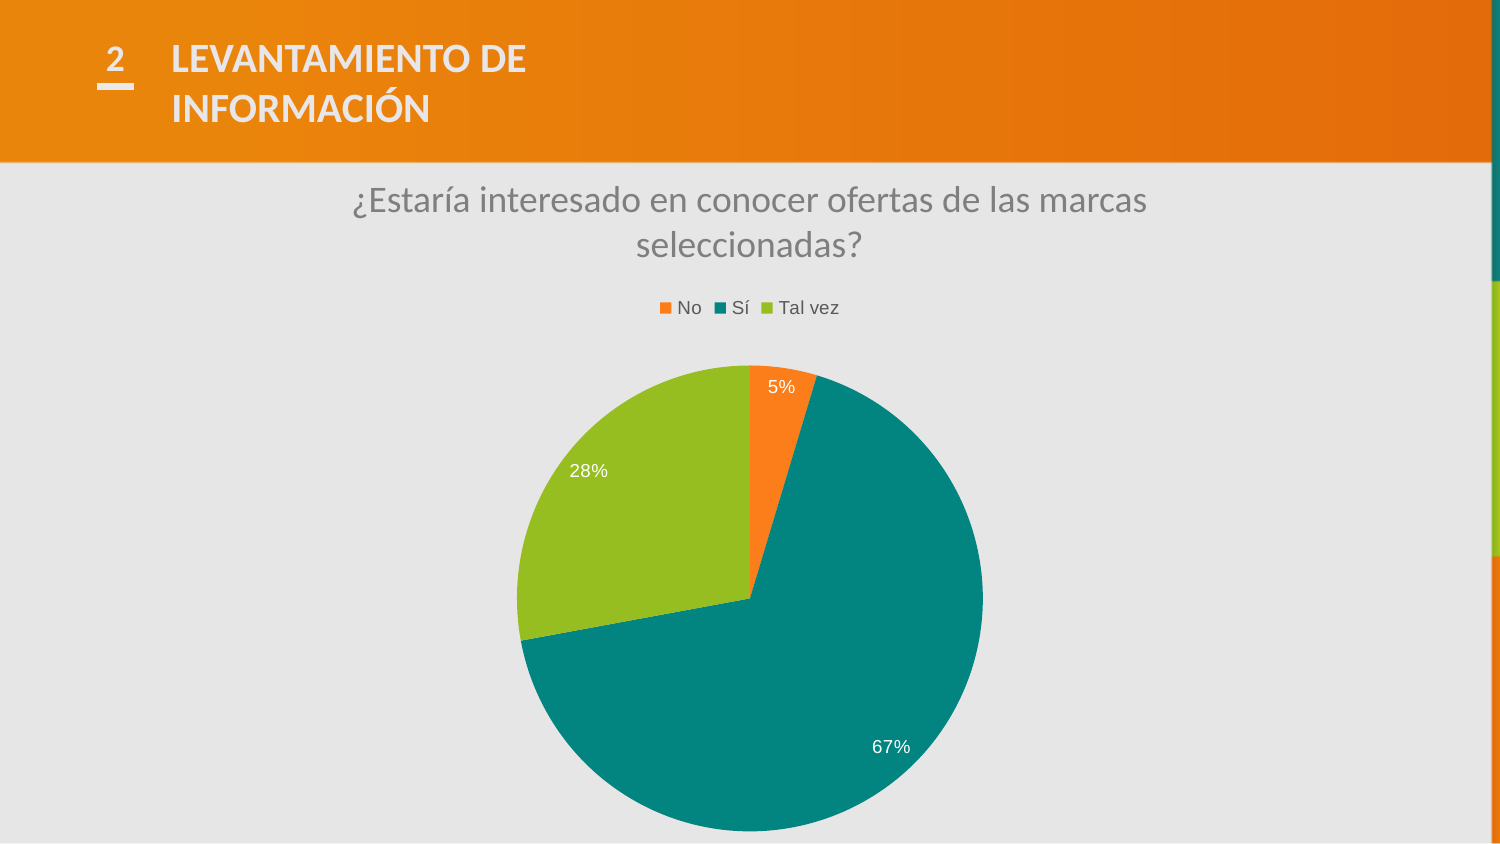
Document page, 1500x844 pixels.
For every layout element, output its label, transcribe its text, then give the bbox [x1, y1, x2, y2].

text_box LEVANTAMIENTO DE INFORMACIÓN [156, 23, 582, 139]
chart [324, 279, 1176, 843]
picture [0, 0, 1500, 844]
text_box 2 [90, 26, 137, 87]
text_box ¿Estaría interesado en conocer ofertas de las marcas seleccionadas? [288, 184, 1212, 301]
